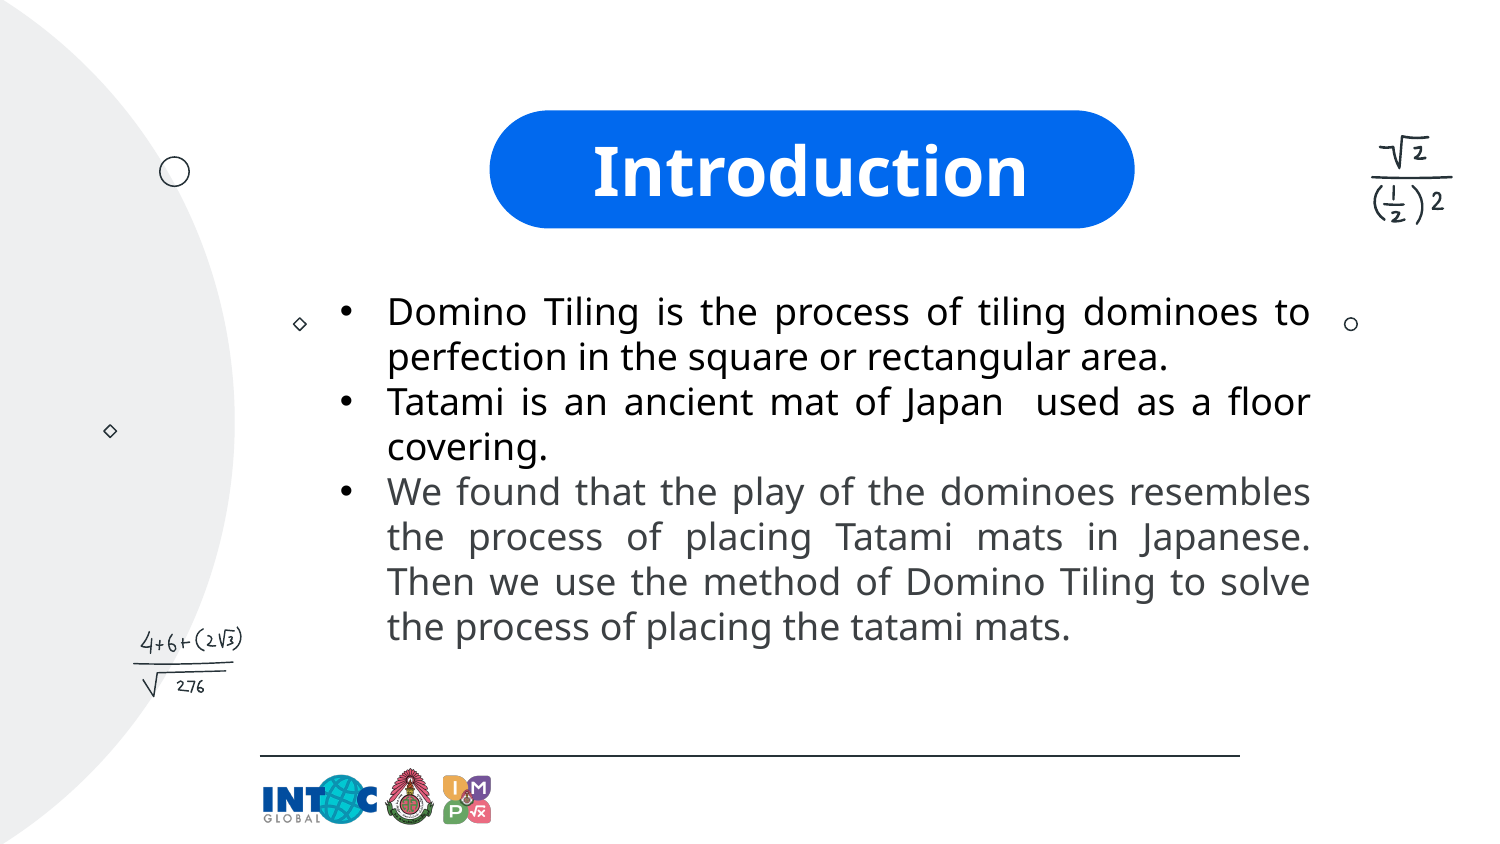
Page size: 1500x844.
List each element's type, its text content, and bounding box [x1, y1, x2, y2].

text_box [489, 120, 515, 218]
text_box Introduction [515, 100, 1109, 238]
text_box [249, 746, 516, 844]
text_box [1109, 120, 1135, 219]
text_box Domino Tiling is the process of tiling dominoes to perfection in the square or rectangular area. Tatami is an ancient mat of Japan used as a floor covering. We found that the play of the dominoes resembles the process of placing Tatami mats in Japanese. Then we use the method of Domino Tiling to solve the process of placing the tatami mats. [324, 339, 1327, 732]
